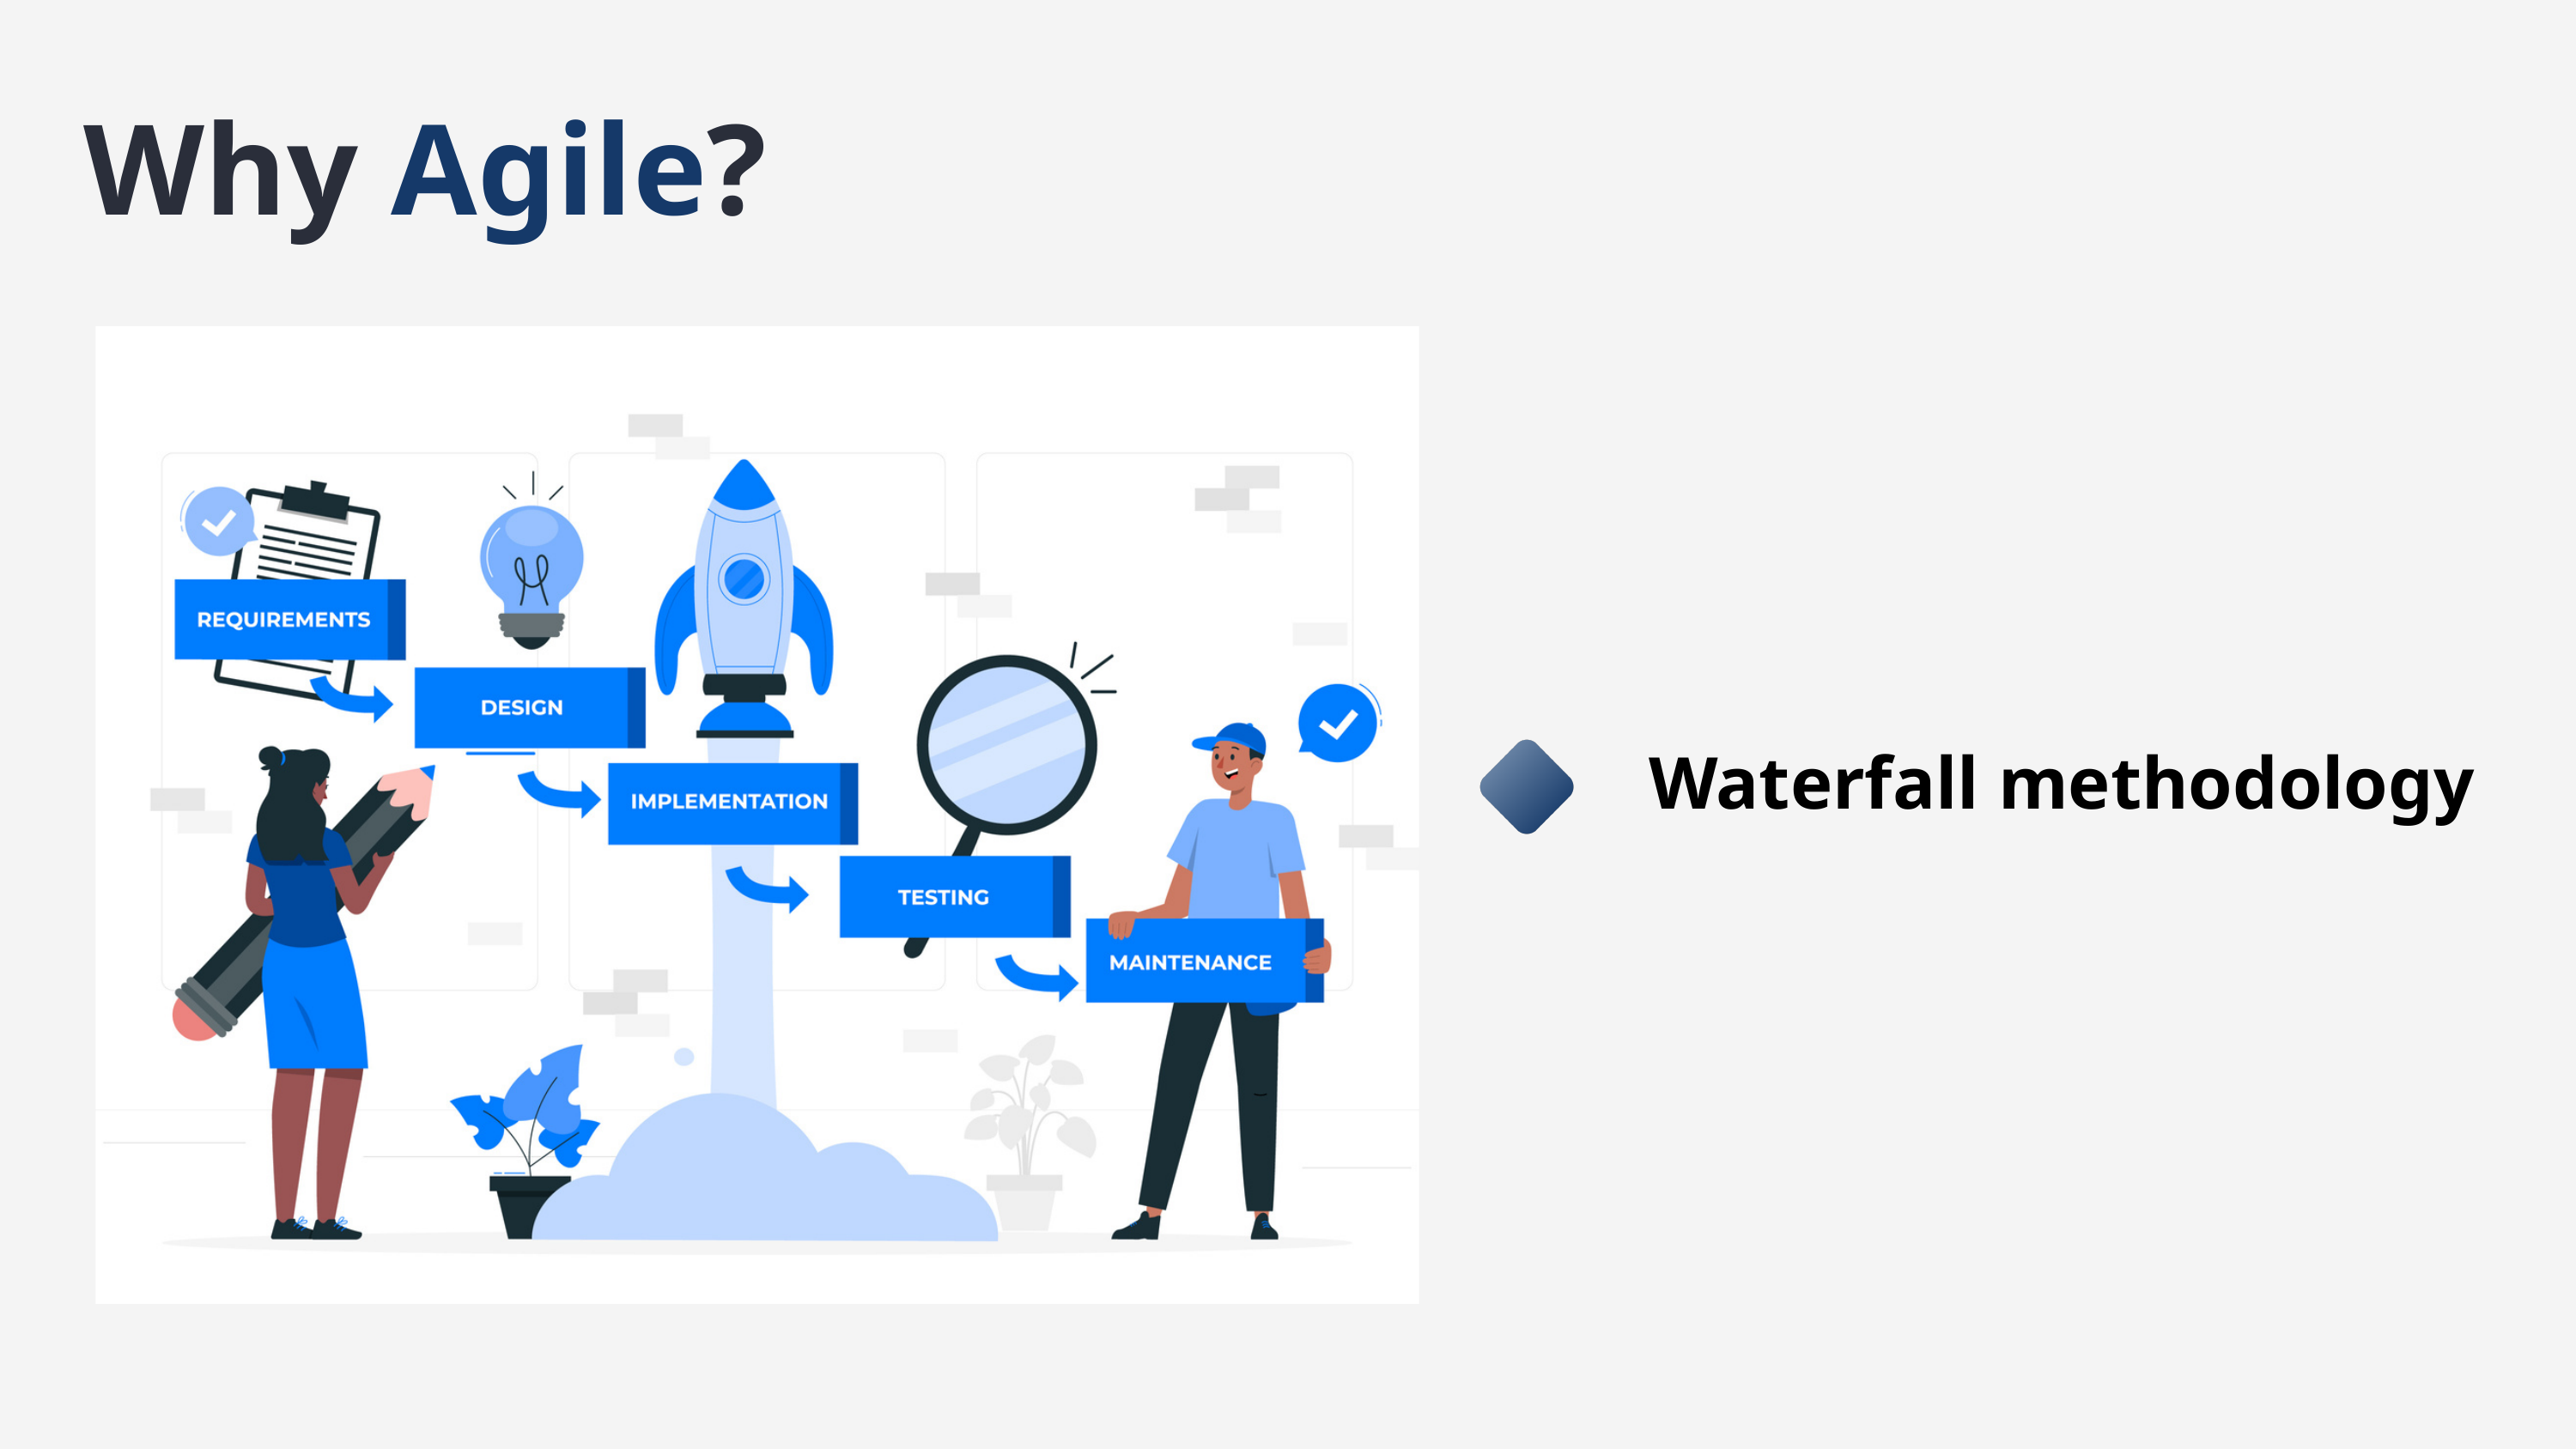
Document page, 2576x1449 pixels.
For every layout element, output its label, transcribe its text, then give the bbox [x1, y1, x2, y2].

text_box Waterfall methodology [1633, 723, 2490, 823]
text_box [1479, 738, 1575, 835]
text_box [95, 326, 1419, 1304]
text_box Why Agile? [83, 76, 1928, 240]
